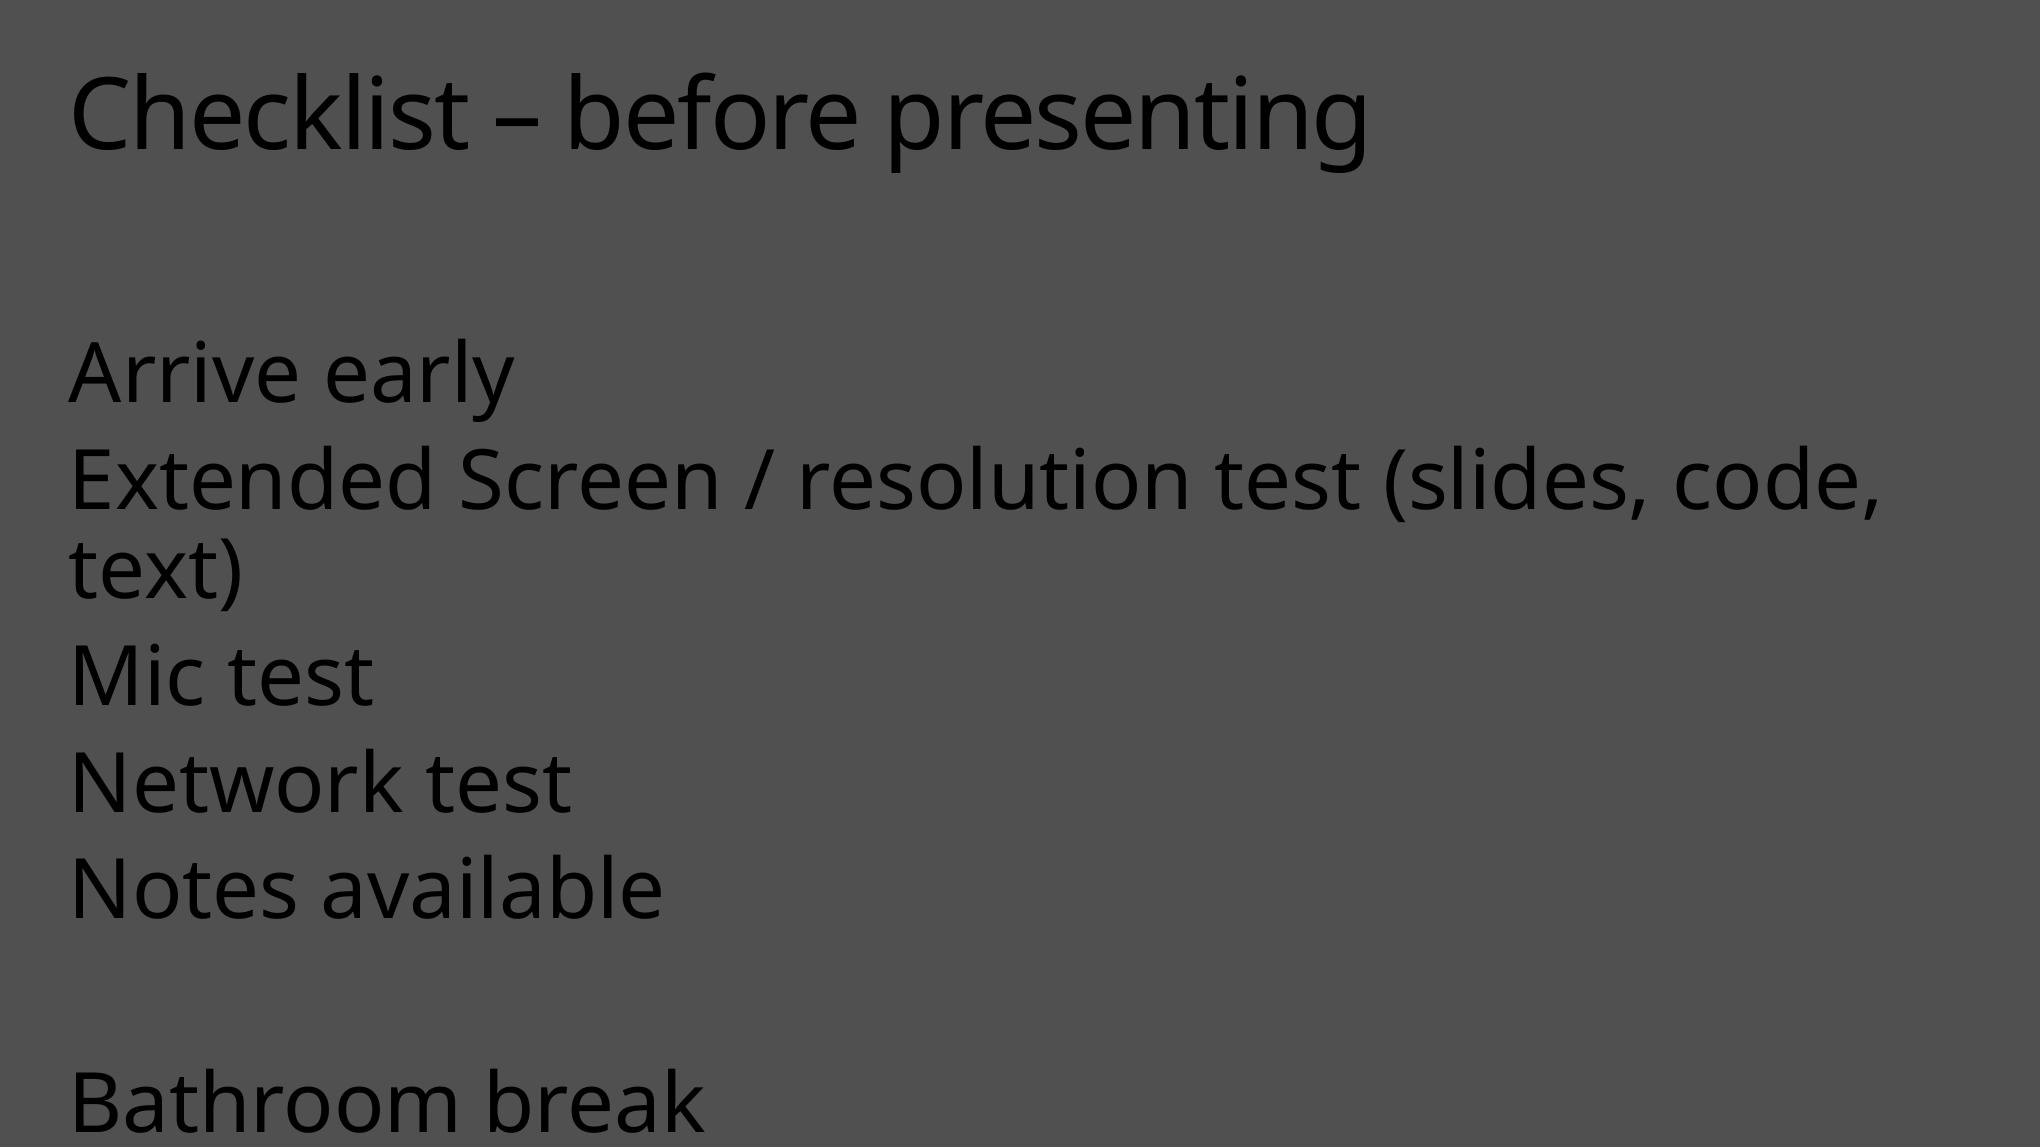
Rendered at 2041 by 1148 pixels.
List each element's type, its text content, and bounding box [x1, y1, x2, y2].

list Arrive early Extended Screen / resolution test (slides, code, text) Mic test Network test Notes available Bathroom break [45, 198, 1996, 1098]
title Checklist – before presenting [45, 48, 1996, 198]
